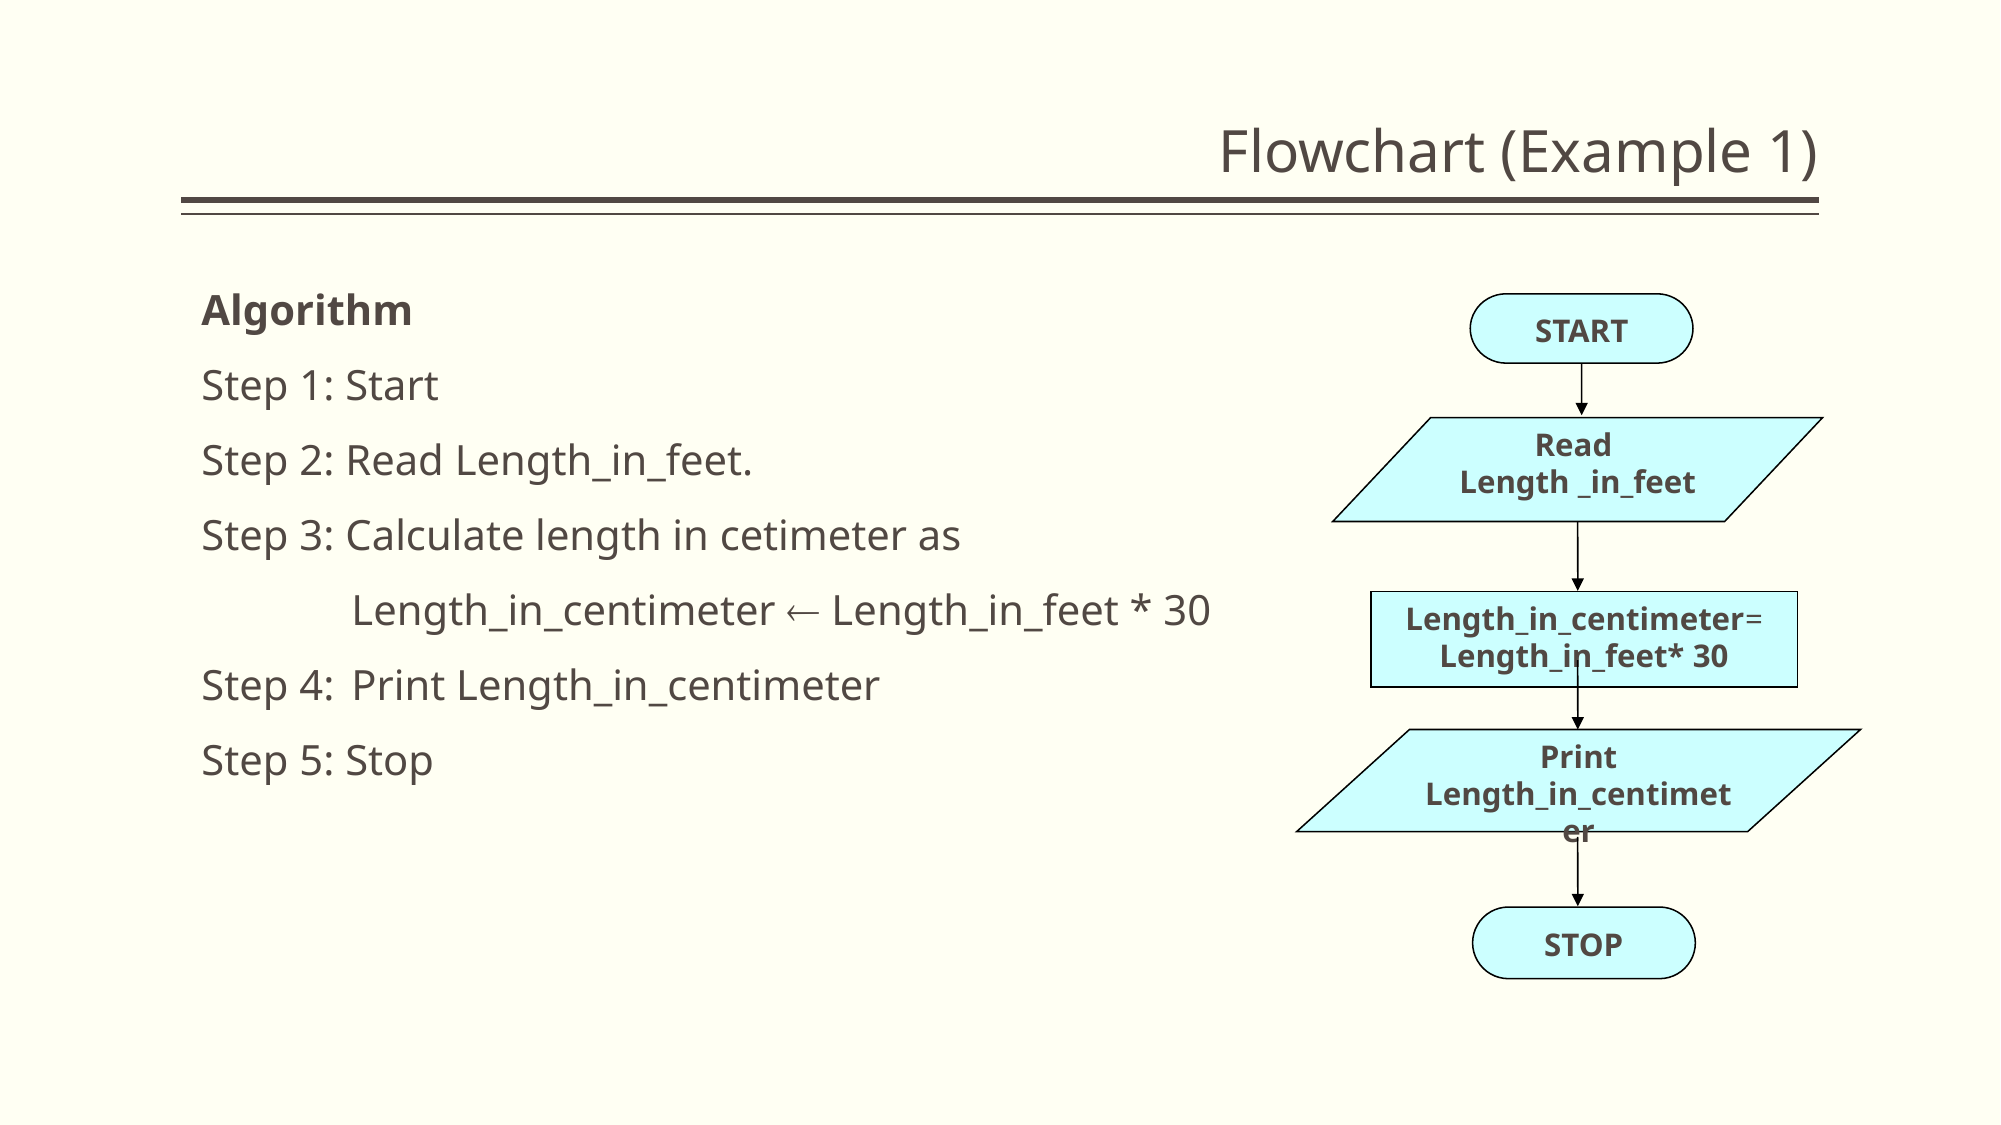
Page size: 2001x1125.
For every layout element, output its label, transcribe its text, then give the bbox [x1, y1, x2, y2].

text_box Read Length _in_feet [1332, 417, 1823, 522]
text_box STOP [1472, 907, 1696, 979]
text_box Length_in_centimeter= Length_in_feet* 30 [1371, 591, 1798, 687]
text_box [1571, 836, 1584, 907]
title Flowchart (Example 1) [181, 12, 1819, 193]
text_box Algorithm Step 1: Start Step 2: Read Length_in_feet. Step 3: Calculate length in cetimeter as Length_in_centimeter  Length_in_feet * 30 Step 4: Print Length_in_centimeter Step 5: Stop [186, 251, 1248, 791]
text_box [1571, 660, 1584, 730]
text_box [1575, 363, 1588, 416]
text_box Print Length_in_centimeter [1296, 729, 1861, 832]
text_box [1571, 521, 1584, 591]
text_box START [1470, 293, 1693, 364]
